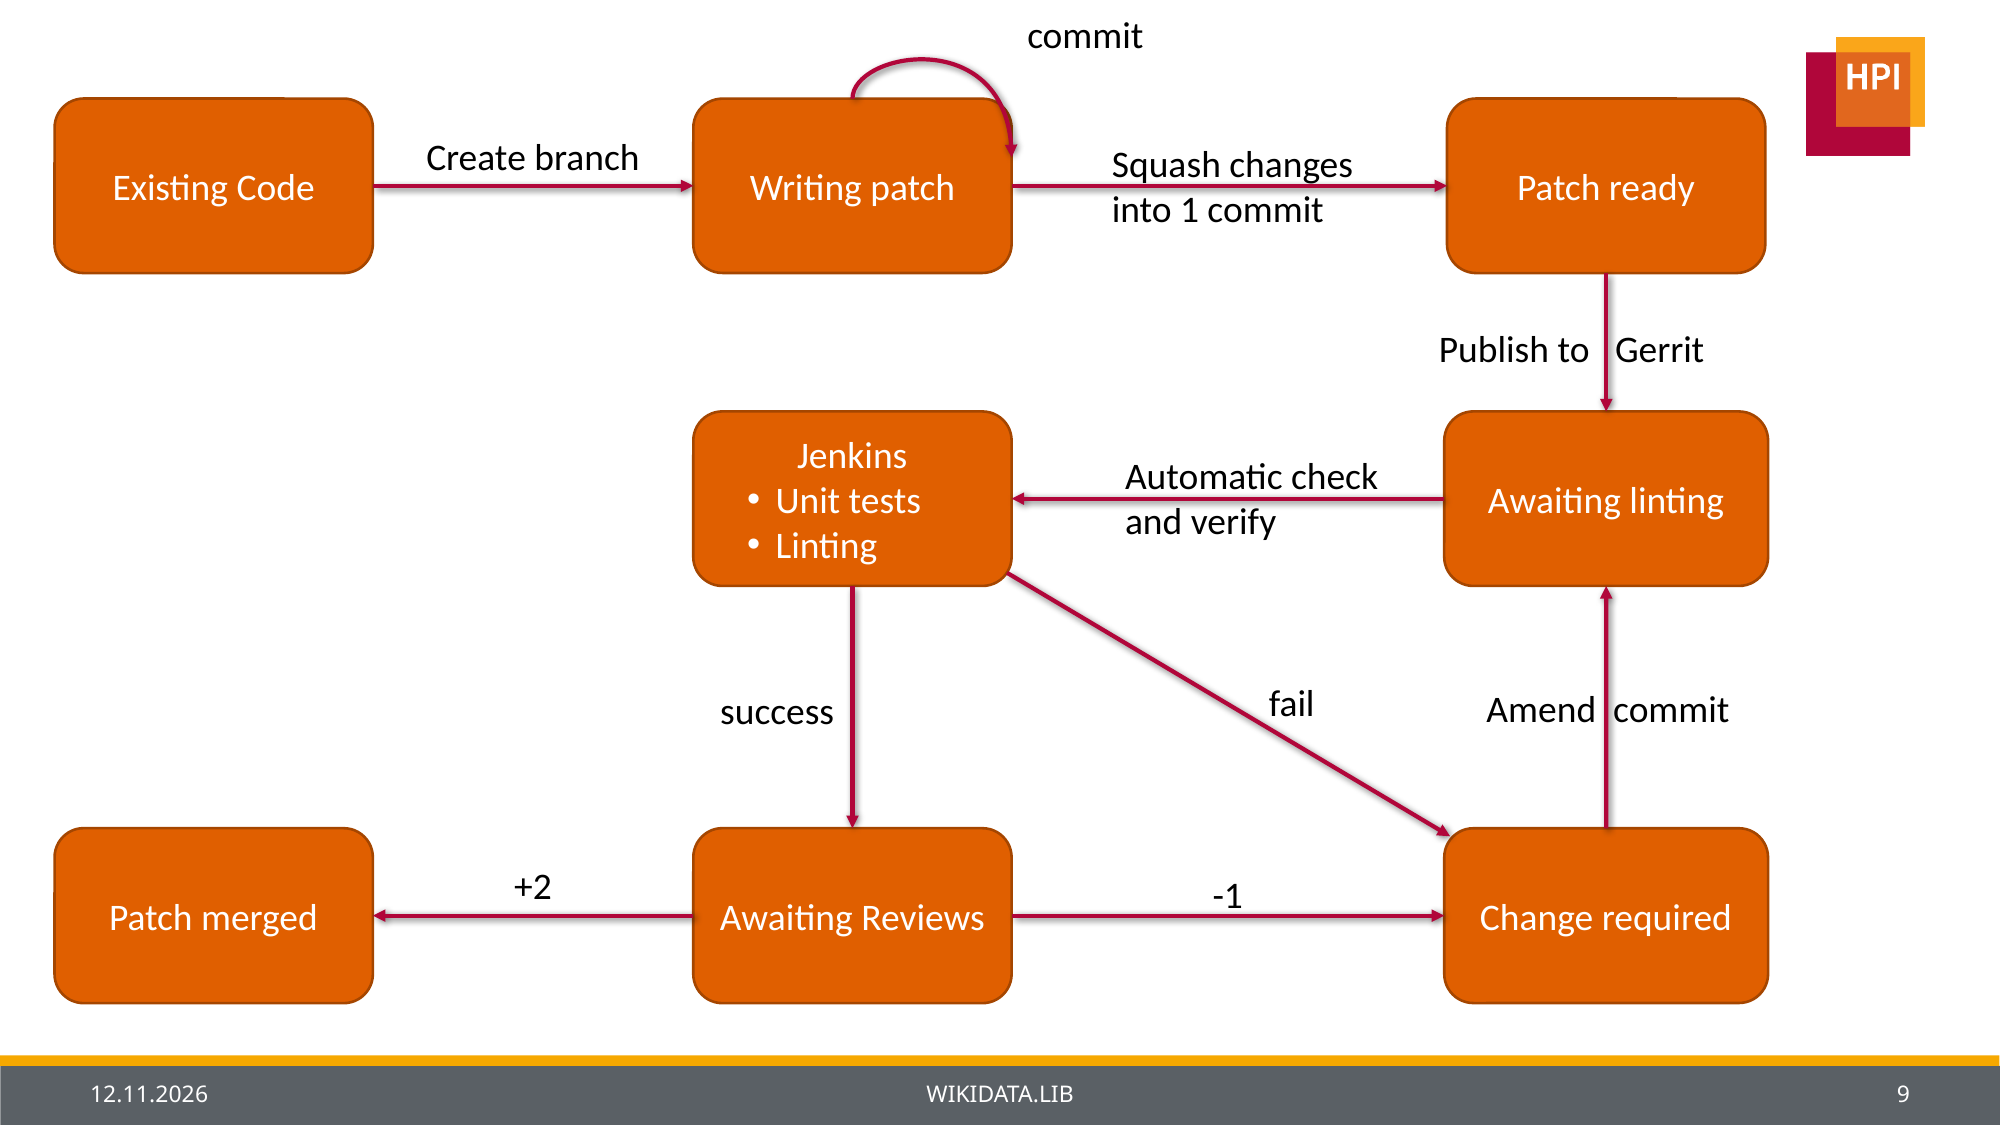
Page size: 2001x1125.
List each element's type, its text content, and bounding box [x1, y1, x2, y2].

text_box Amend commit [1614, 677, 1763, 738]
text_box Writing patch [691, 97, 1013, 275]
text_box Squash changes into 1 commit [1097, 194, 1369, 238]
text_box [1006, 572, 1451, 837]
text_box Awaiting linting [1442, 410, 1770, 588]
text_box -1 [1197, 863, 1258, 911]
text_box Jenkins Unit tests Linting [691, 410, 1013, 588]
text_box Automatic check and verify [1110, 444, 1394, 494]
text_box Patch merged [53, 826, 375, 1005]
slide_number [75, 1065, 233, 1125]
text_box Publish to Gerrit [1614, 317, 1738, 378]
picture [1806, 37, 1925, 156]
text_box Publish to Gerrit [1424, 317, 1602, 378]
slide_number 9 [1768, 1065, 1926, 1125]
footer WIKIDATA.LIB [238, 1065, 1763, 1125]
text_box Create branch [411, 125, 655, 181]
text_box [902, 47, 962, 209]
text_box Amend commit [1471, 677, 1602, 738]
text_box Patch ready [1445, 97, 1767, 275]
text_box Automatic check and verify [1110, 509, 1394, 550]
text_box Change required [1442, 826, 1770, 1005]
text_box Existing Code [53, 97, 375, 275]
text_box Squash changes into 1 commit [1097, 132, 1369, 182]
text_box commit [1012, 4, 1159, 64]
text_box +2 [499, 854, 567, 911]
text_box Awaiting Reviews [691, 826, 1013, 1005]
text_box success [705, 679, 847, 740]
